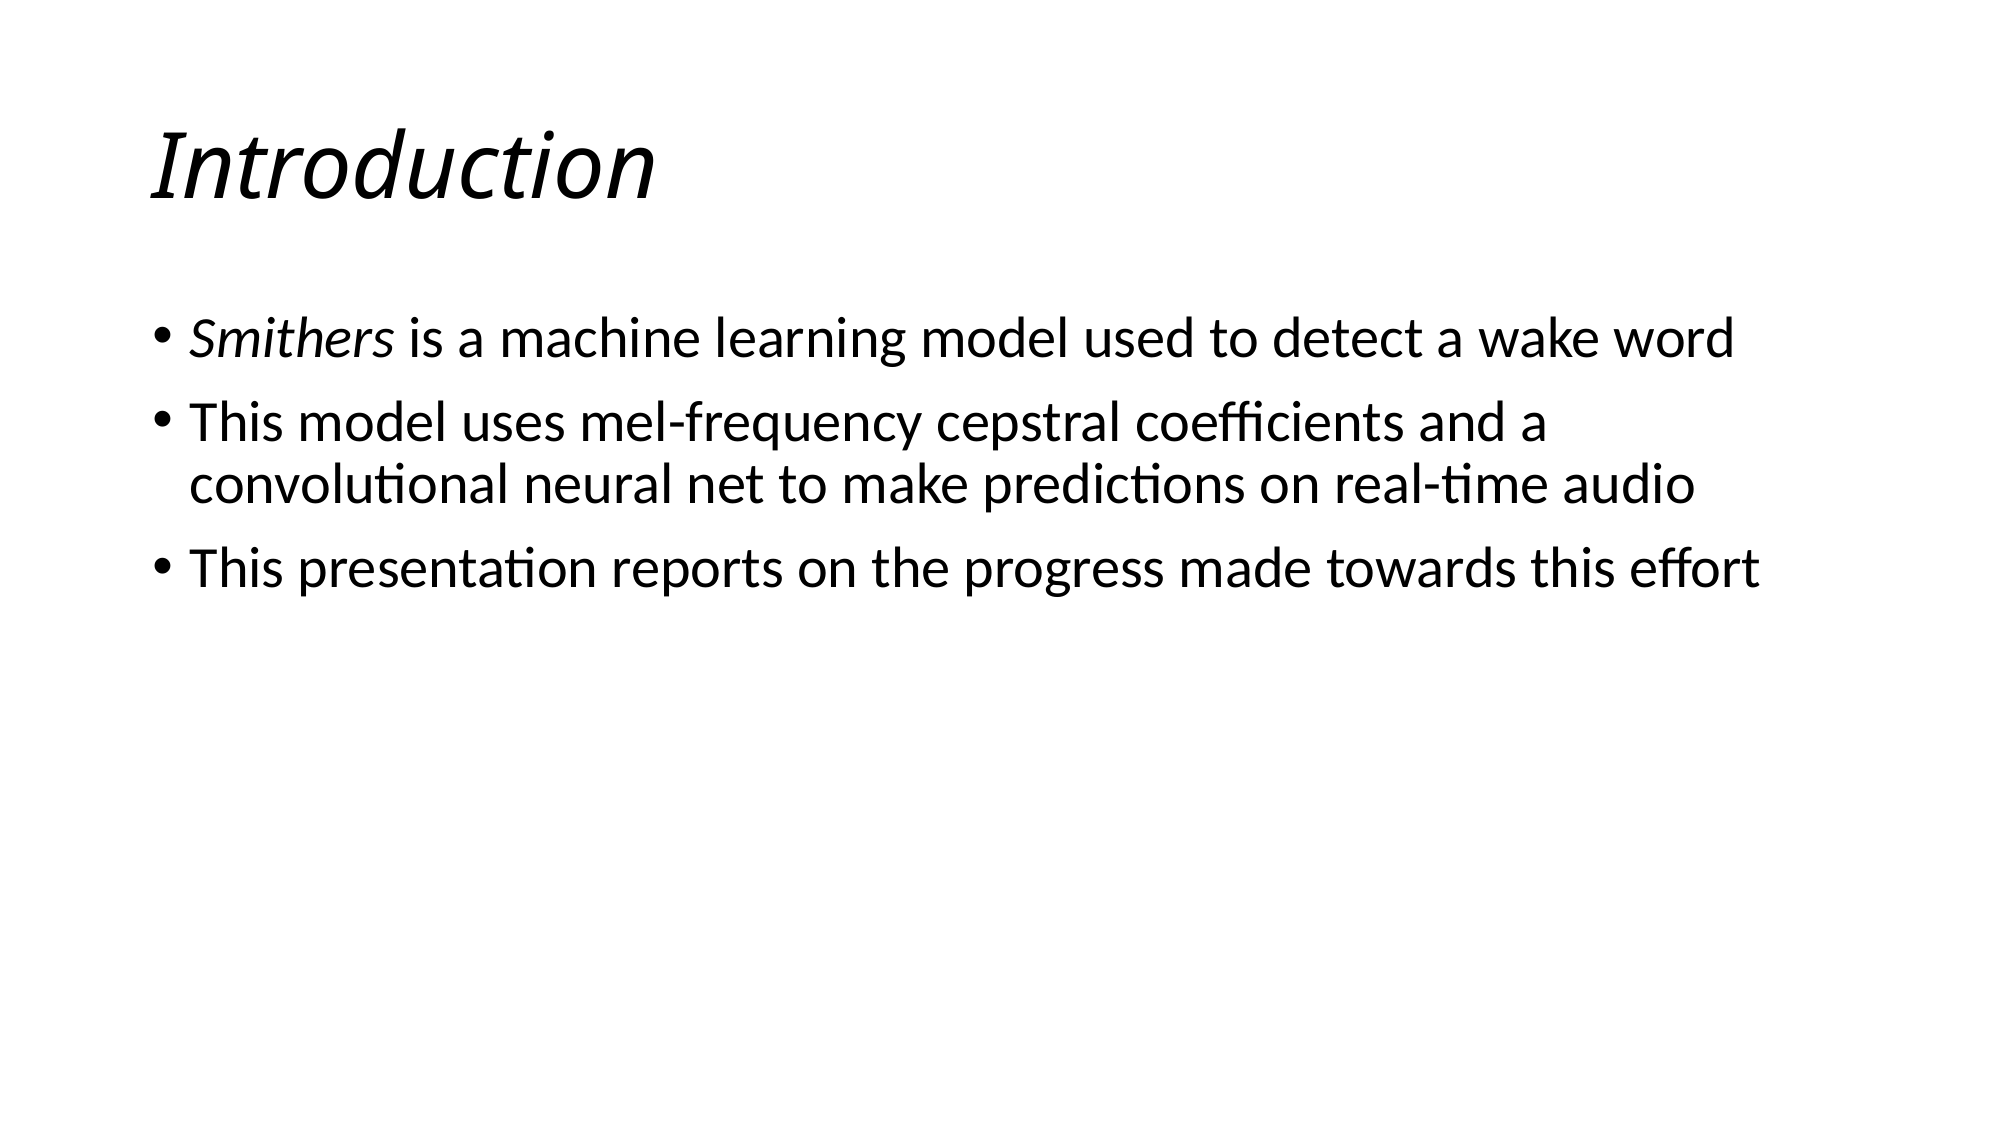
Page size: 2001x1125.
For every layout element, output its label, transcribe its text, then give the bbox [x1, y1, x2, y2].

title Introduction [137, 59, 1863, 278]
list Smithers is a machine learning model used to detect a wake word This model uses mel-frequency cepstral coefficients and a convolutional neural net to make predictions on real-time audio This presentation reports on the progress made towards this effort [137, 299, 1863, 1014]
